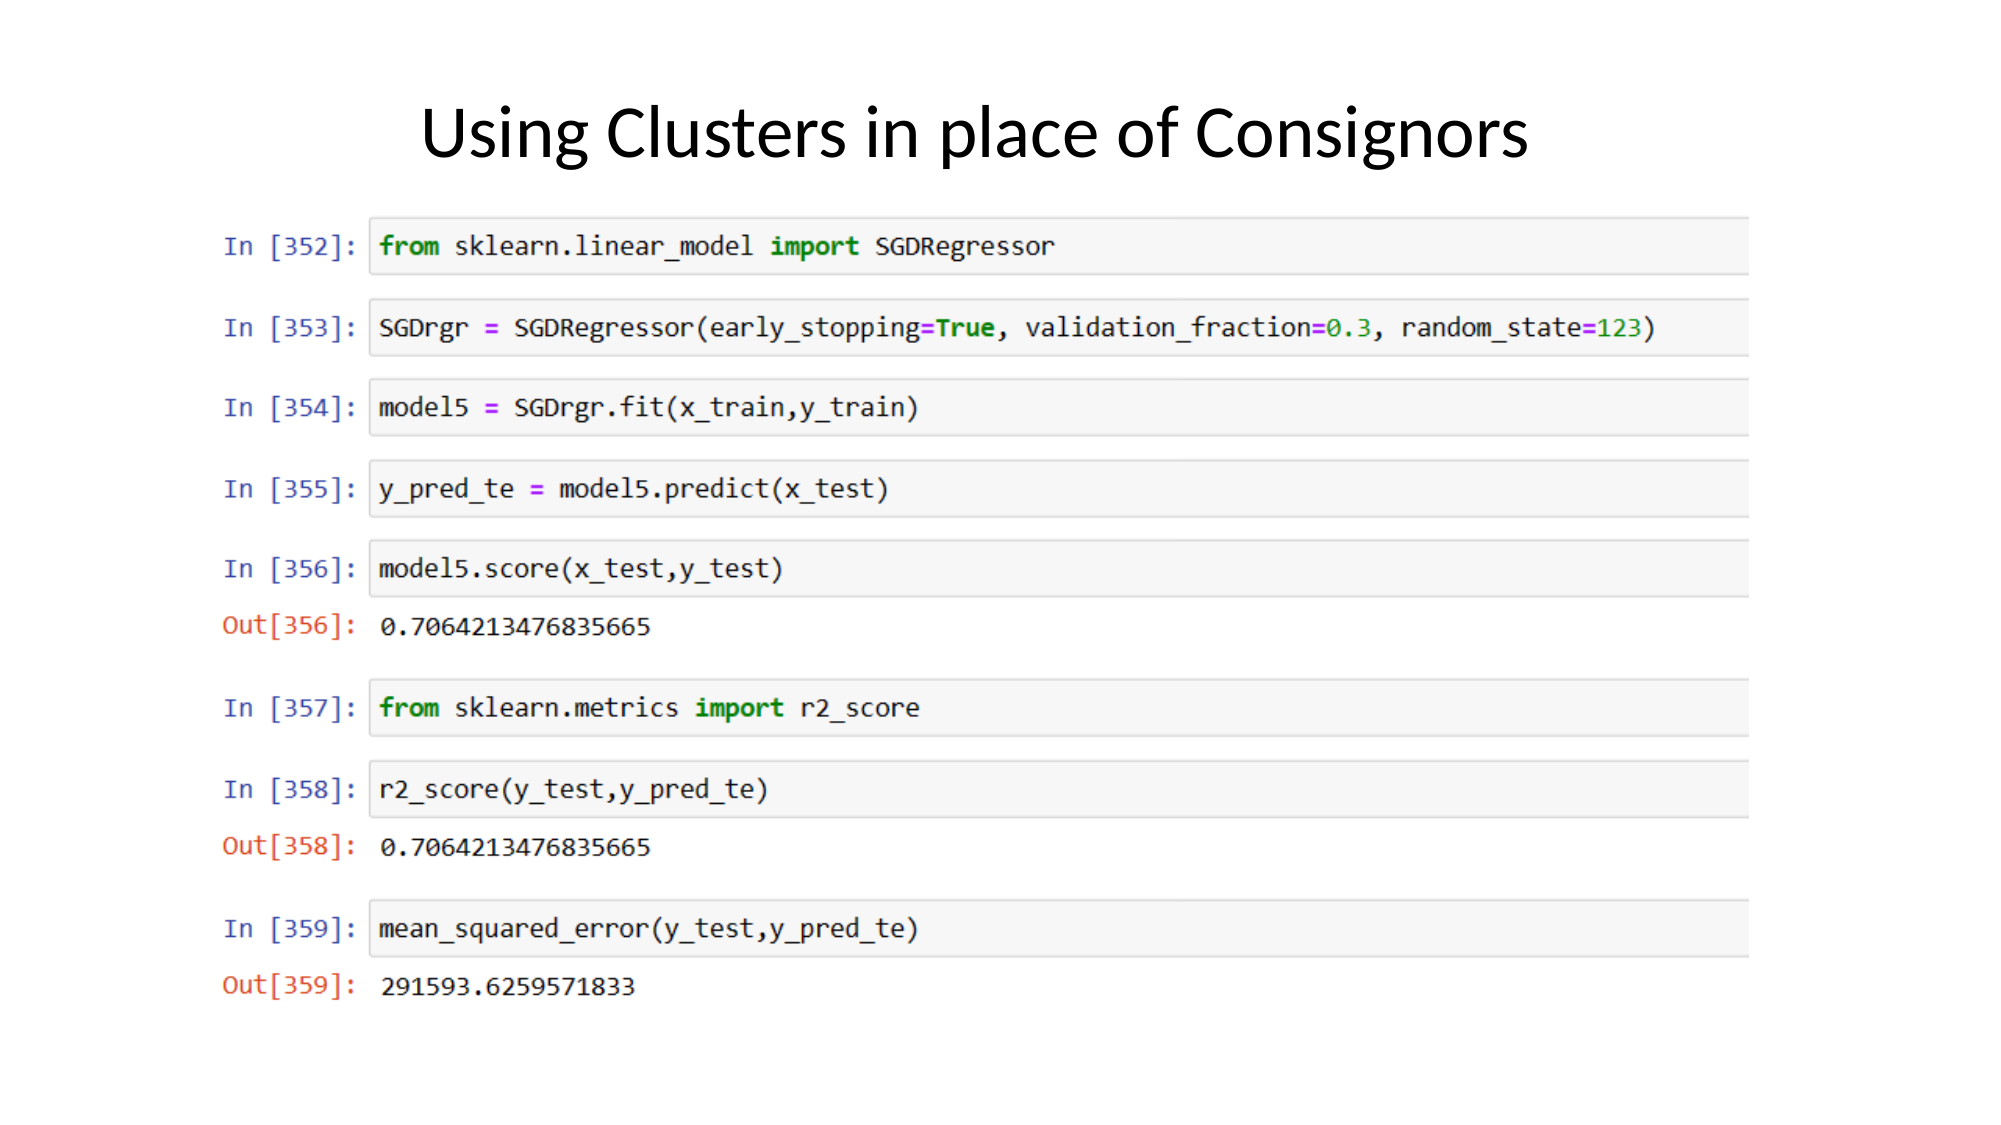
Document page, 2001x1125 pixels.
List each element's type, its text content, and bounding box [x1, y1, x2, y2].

picture [201, 213, 1749, 1022]
text_box Using Clusters in place of Consignors [366, 74, 1585, 180]
